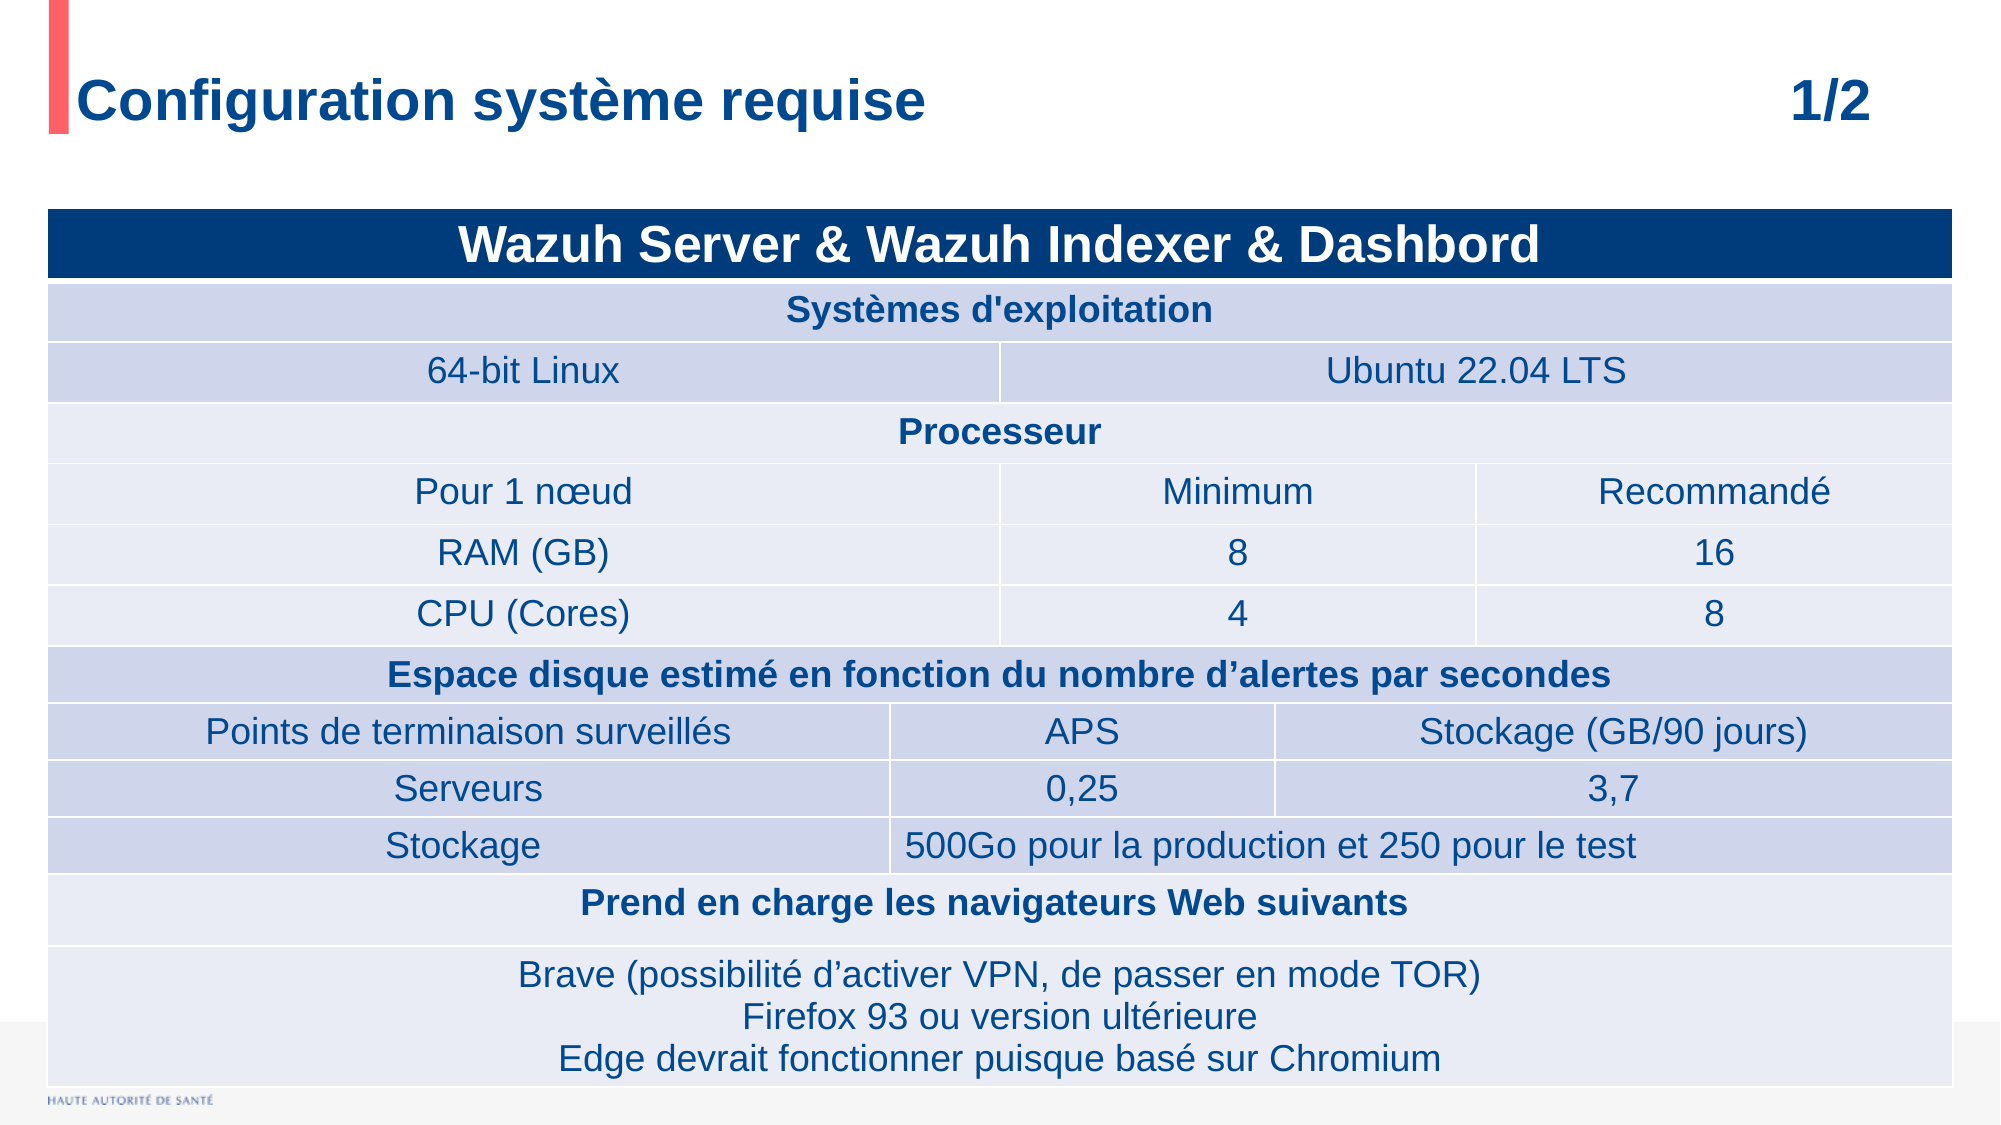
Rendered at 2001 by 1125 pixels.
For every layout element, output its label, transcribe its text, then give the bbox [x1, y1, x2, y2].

picture [48, 1088, 213, 1105]
table_cell 64-bit Linux [48, 343, 999, 402]
table_cell Ubuntu 22.04 LTS [1001, 343, 1952, 402]
table_cell 16 [1477, 525, 1952, 584]
table_cell APS [891, 704, 1274, 759]
table_cell RAM (GB) [48, 525, 999, 584]
table_cell Espace disque estimé en fonction du nombre d’alertes par secondes [48, 647, 1952, 702]
table_cell Stockage [48, 818, 889, 873]
table_cell CPU (Cores) [48, 586, 999, 645]
title Configuration système requise 1/2 [47, 55, 1953, 182]
table_cell Brave (possibilité d’activer VPN, de passer en mode TOR) Firefox 93 ou version ultérieure Edge devrait fonctionner puisque basé sur Chromium [48, 947, 1952, 1086]
table_cell 8 [1477, 586, 1952, 645]
table_cell 0,25 [891, 761, 1274, 816]
table_cell 4 [1001, 586, 1475, 645]
table_cell 3,7 [1276, 761, 1952, 816]
table_cell Prend en charge les navigateurs Web suivants [48, 875, 1952, 945]
table_cell Points de terminaison surveillés [48, 704, 889, 759]
table_cell Processeur [48, 404, 1952, 463]
table_cell 500Go pour la production et 250 pour le test [891, 818, 1952, 873]
table_cell Recommandé [1477, 464, 1952, 524]
table_cell 8 [1001, 525, 1475, 584]
table_header Wazuh Server & Wazuh Indexer & Dashbord [48, 209, 1952, 278]
table_cell Stockage (GB/90 jours) [1276, 704, 1952, 759]
table_cell Minimum [1001, 464, 1475, 524]
table_cell Serveurs [48, 761, 889, 816]
table_cell Systèmes d'exploitation [48, 284, 1952, 341]
table_cell Pour 1 nœud [48, 464, 999, 524]
